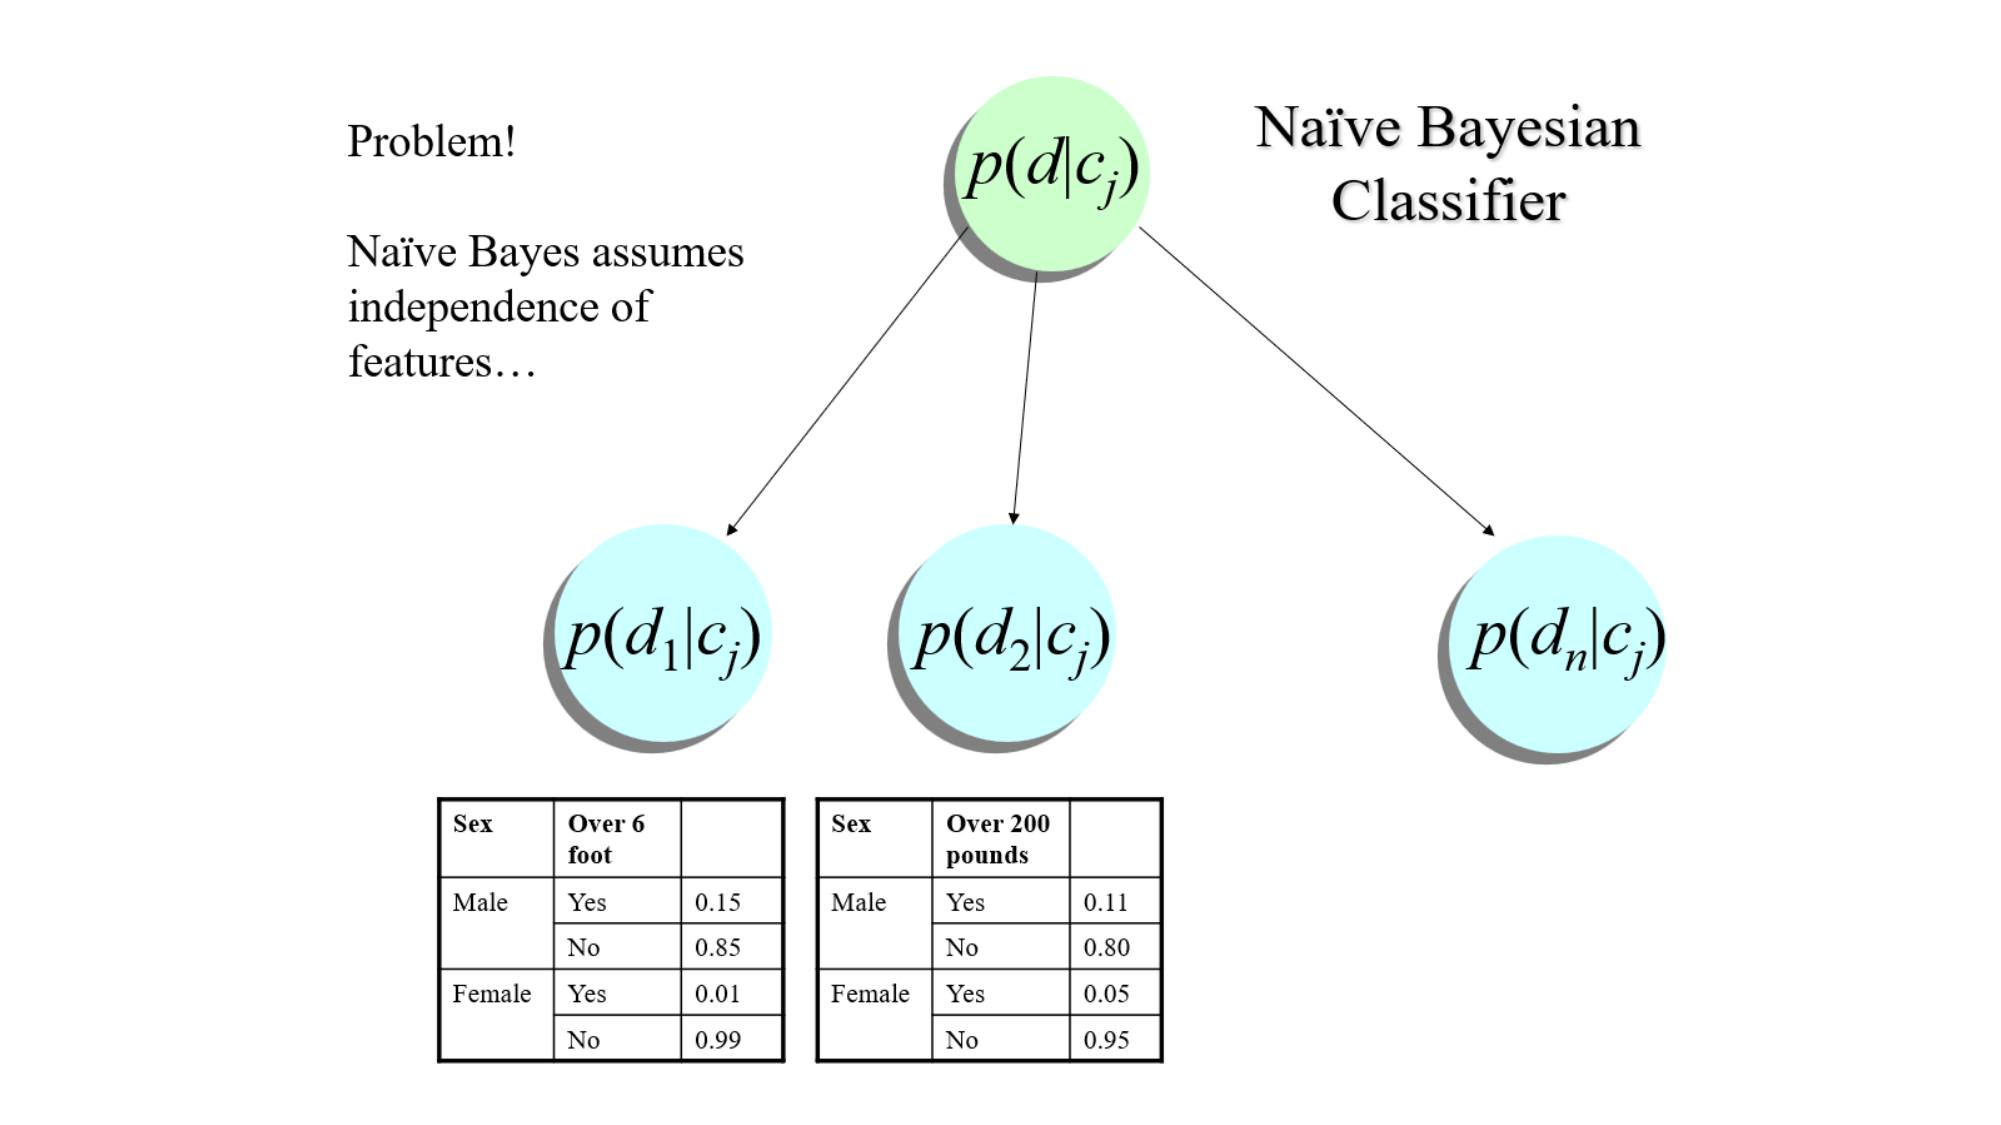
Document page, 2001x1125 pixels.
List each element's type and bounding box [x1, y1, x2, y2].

picture [317, 60, 1683, 1065]
